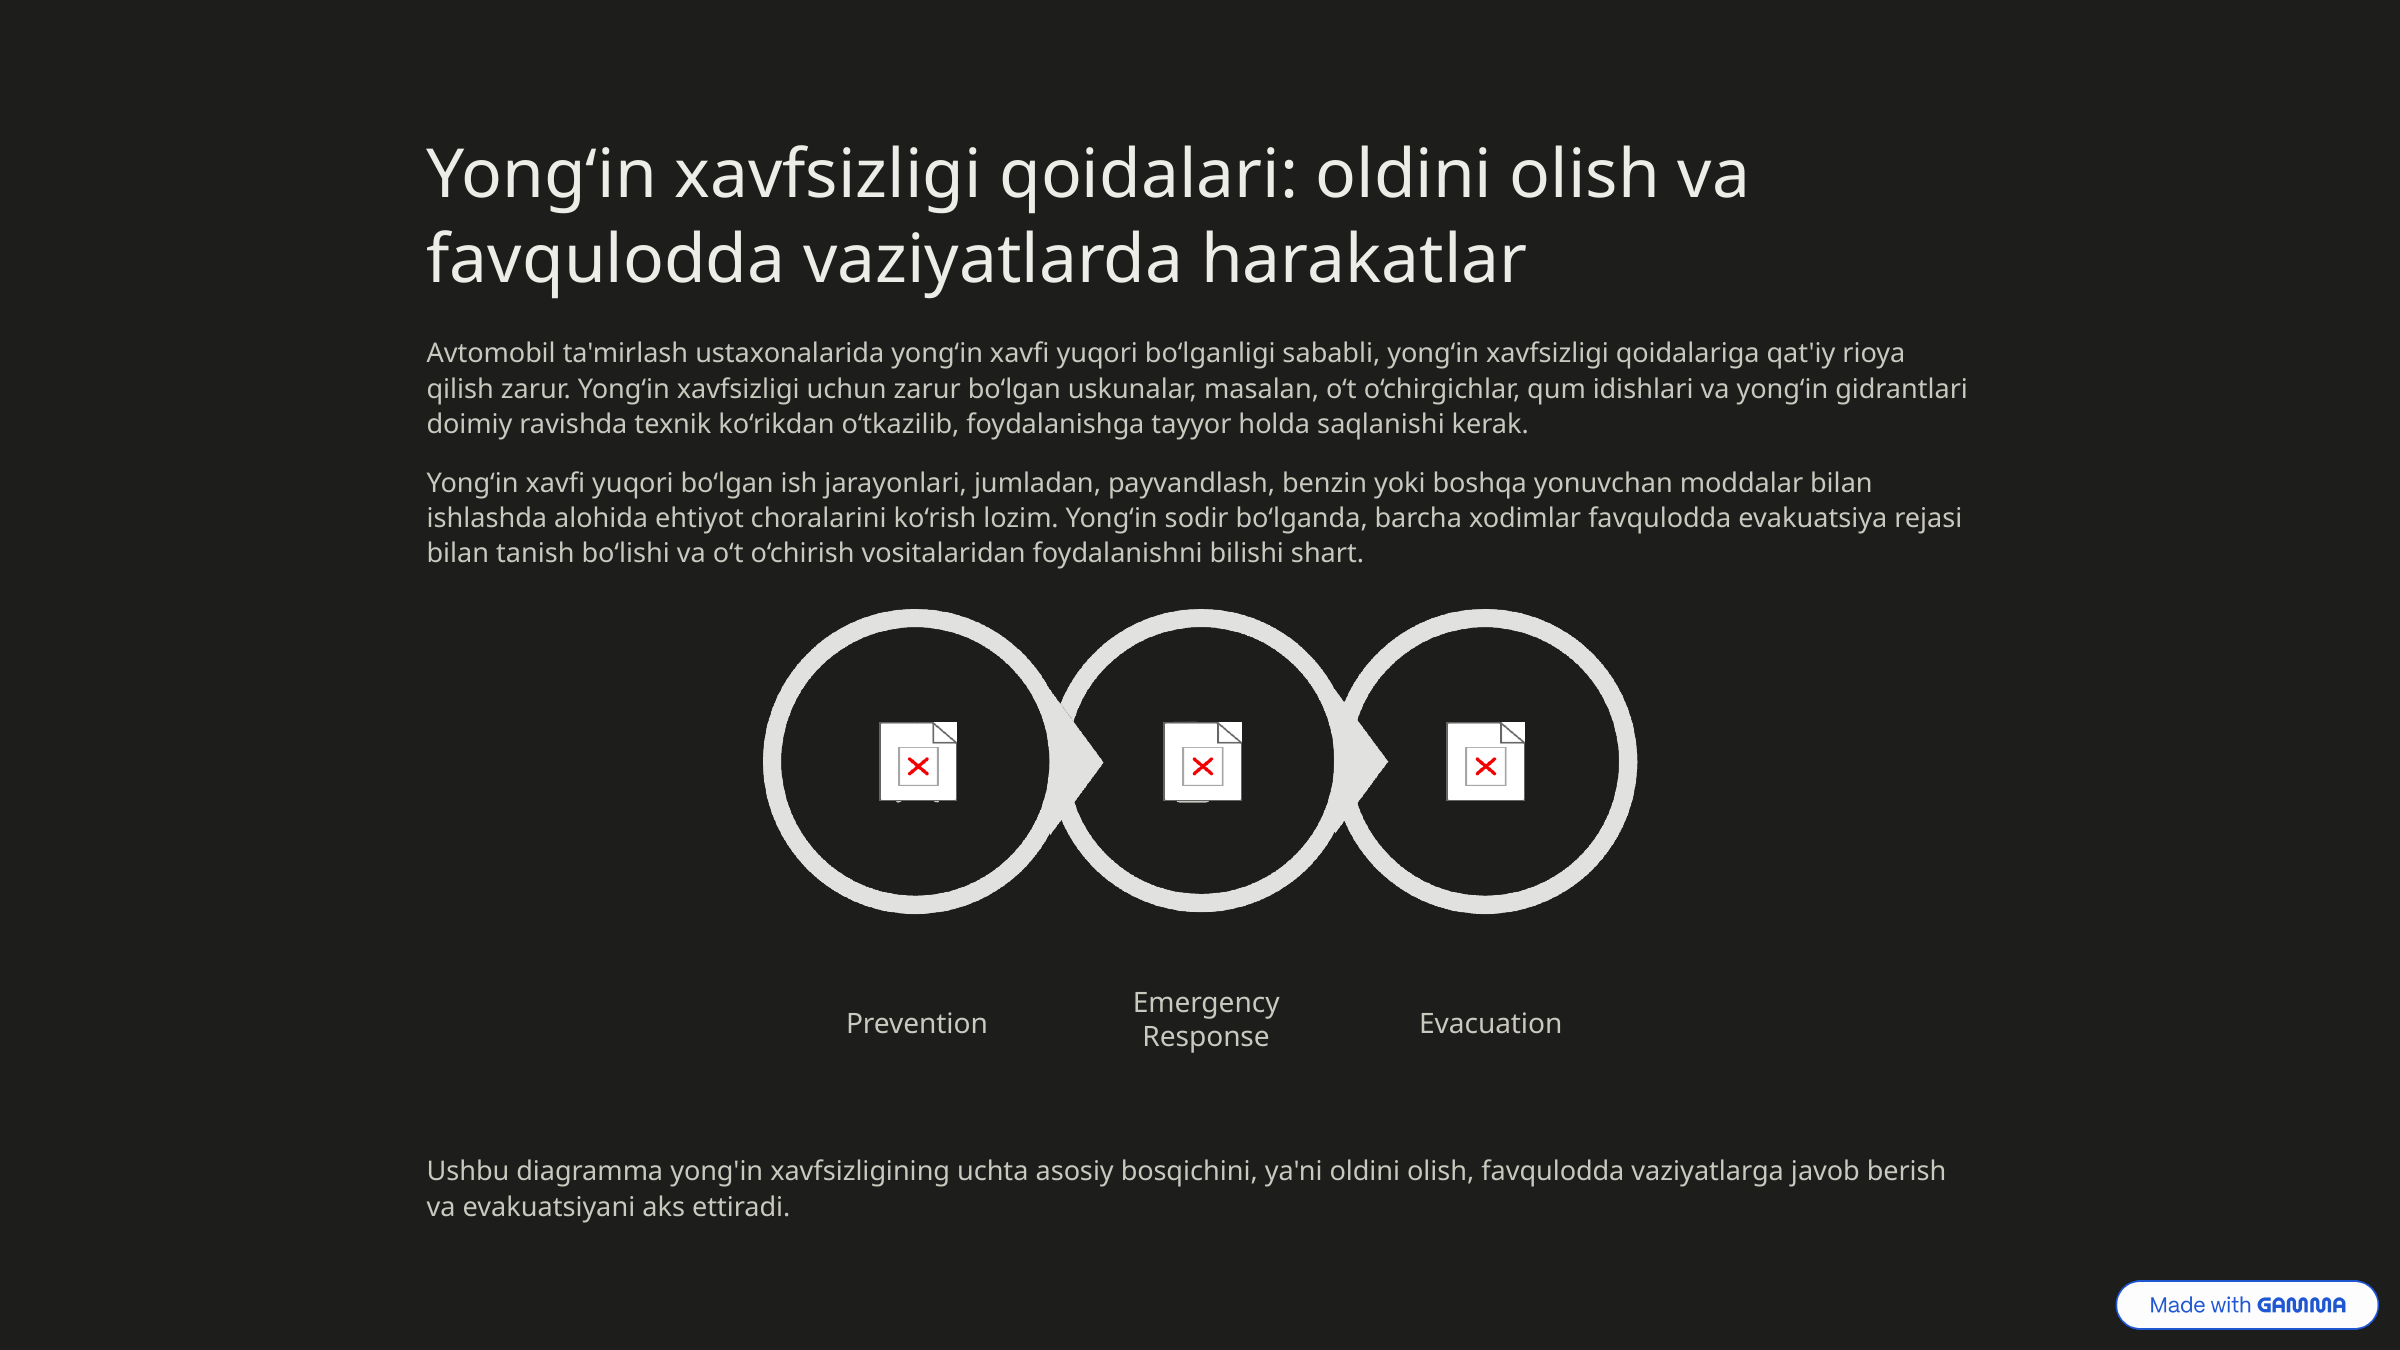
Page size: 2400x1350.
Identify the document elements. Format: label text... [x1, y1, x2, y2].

text_box Yong‘in xavfi yuqori bo‘lgan ish jarayonlari, jumladan, payvandlash, benzin yoki boshqa yonuvchan moddalar bilan ishlashda alohida ehtiyot choralarini ko‘rish lozim. Yong‘in sodir bo‘lganda, barcha xodimlar favqulodda evakuatsiya rejasi bilan tanish bo‘lishi va o‘t o‘chirish vositalaridan foydalanishni bilishi shart. [426, 461, 1974, 571]
text_box Ushbu diagramma yong'in xavfsizligining uchta asosiy bosqichini, ya'ni oldini olish, favqulodda vaziyatlarga javob berish va evakuatsiyani aks ettiradi. [426, 1150, 1974, 1224]
text_box Avtomobil ta'mirlash ustaxonalarida yong‘in xavfi yuqori bo‘lganligi sababli, yong‘in xavfsizligi qoidalariga qat'iy rioya qilish zarur. Yong‘in xavfsizligi uchun zarur bo‘lgan uskunalar, masalan, o‘t o‘chirgichlar, qum idishlari va yong‘in gidrantlari doimiy ravishda texnik ko‘rikdan o‘tkazilib, foydalanishga tayyor holda saqlanishi kerak. [426, 332, 1974, 442]
picture [2106, 1271, 2389, 1339]
text_box Yong‘in xavfsizligi qoidalari: oldini olish va favqulodda vaziyatlarda harakatlar [426, 126, 1974, 297]
picture [745, 591, 1655, 1131]
